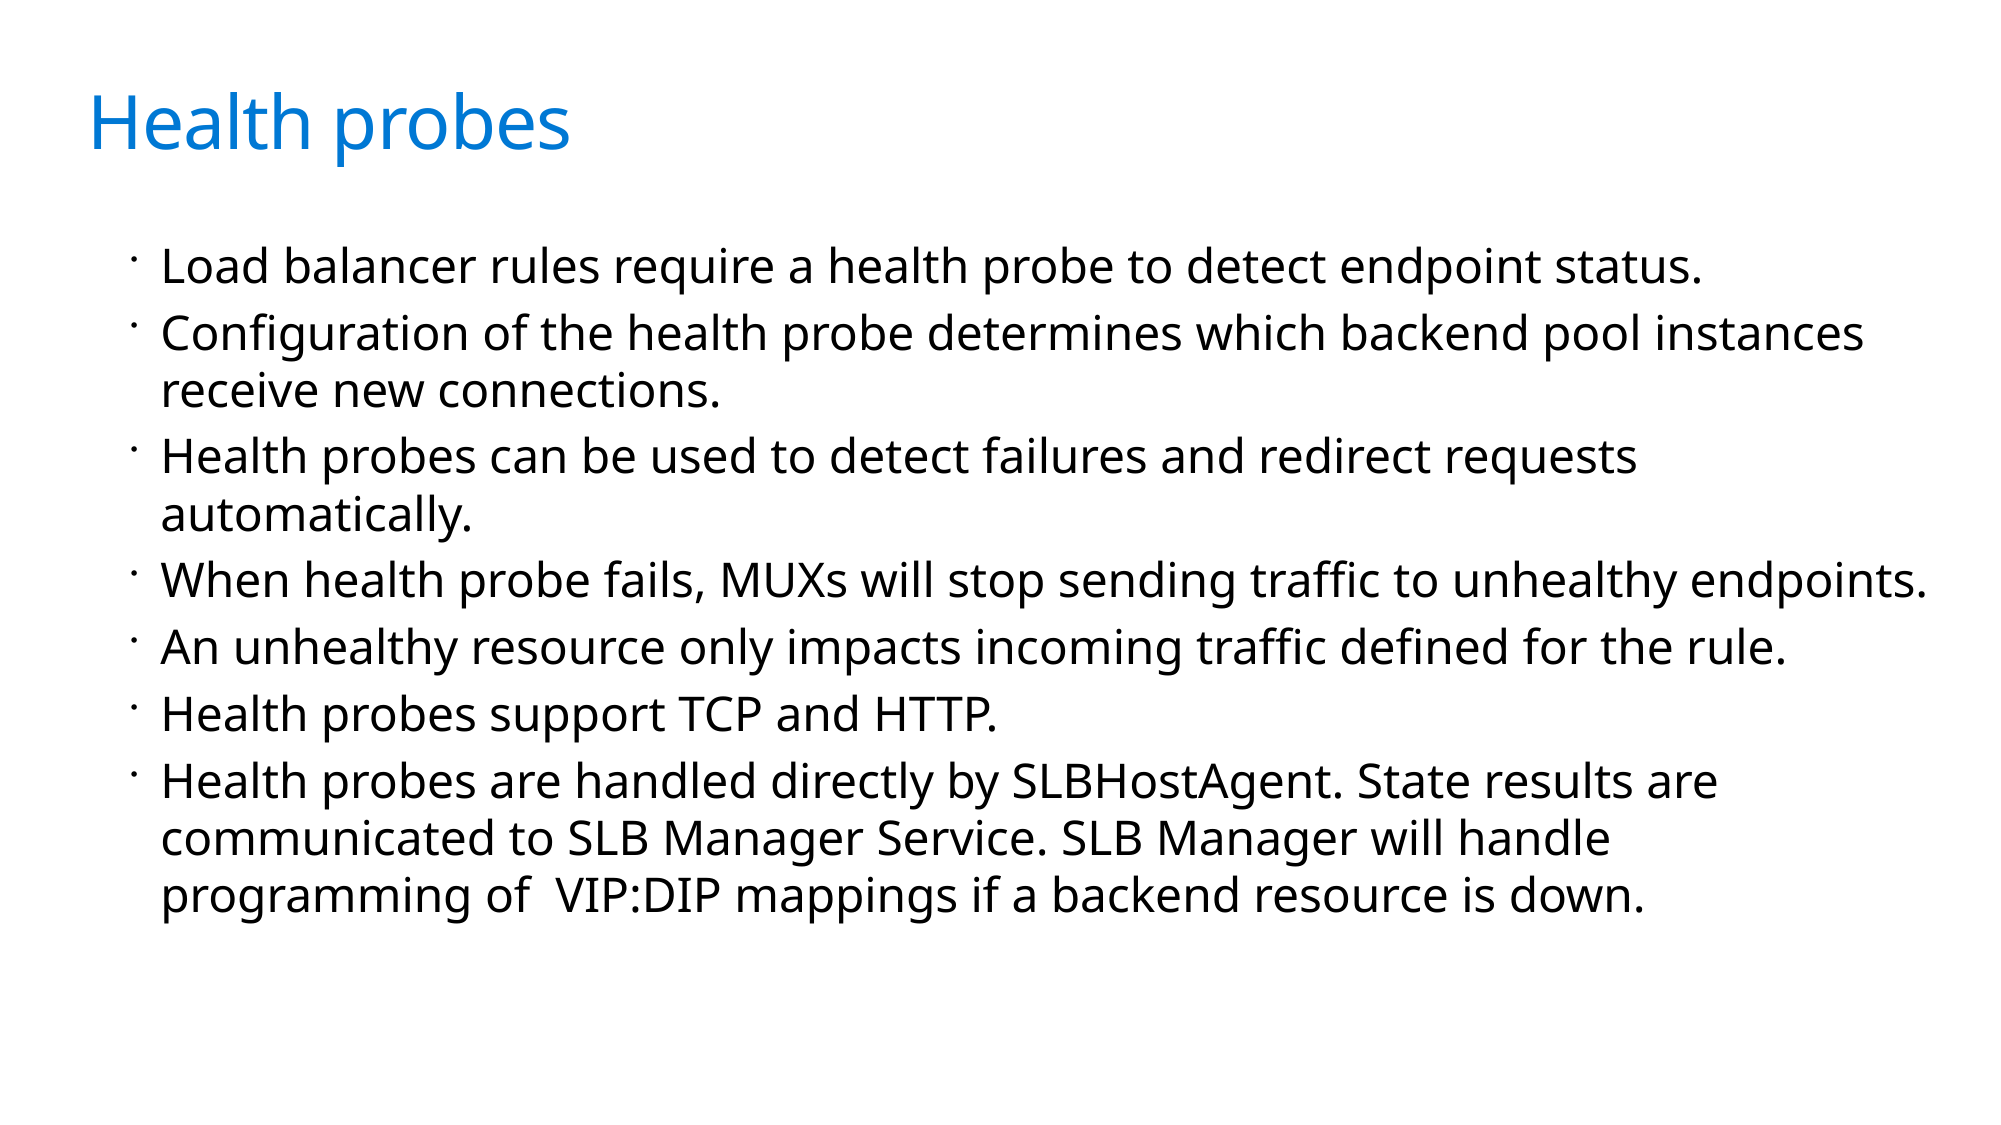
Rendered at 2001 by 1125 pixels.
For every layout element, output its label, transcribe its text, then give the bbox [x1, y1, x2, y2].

title Health probes [87, 75, 750, 166]
list Load balancer rules require a health probe to detect endpoint status. Configuration of the health probe determines which backend pool instances receive new connections. Health probes can be used to detect failures and redirect requests automatically. When health probe fails, MUXs will stop sending traffic to unhealthy endpoints. An unhealthy resource only impacts incoming traffic defined for the rule. Health probes support TCP and HTTP. Health probes are handled directly by SLBHostAgent. State results are communicated to SLB Manager Service. SLB Manager will handle programming of VIP:DIP mappings if a backend resource is down. [127, 235, 1937, 982]
